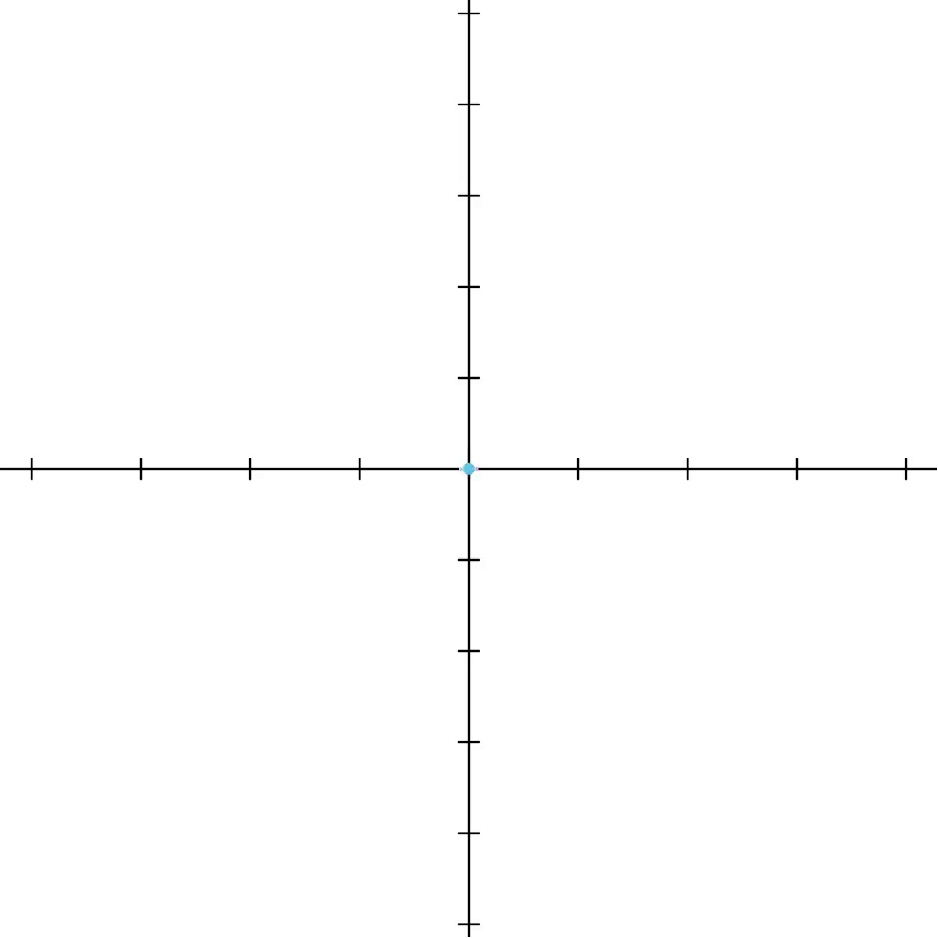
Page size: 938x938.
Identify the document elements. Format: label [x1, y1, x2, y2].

text_box [0, 0, 938, 938]
